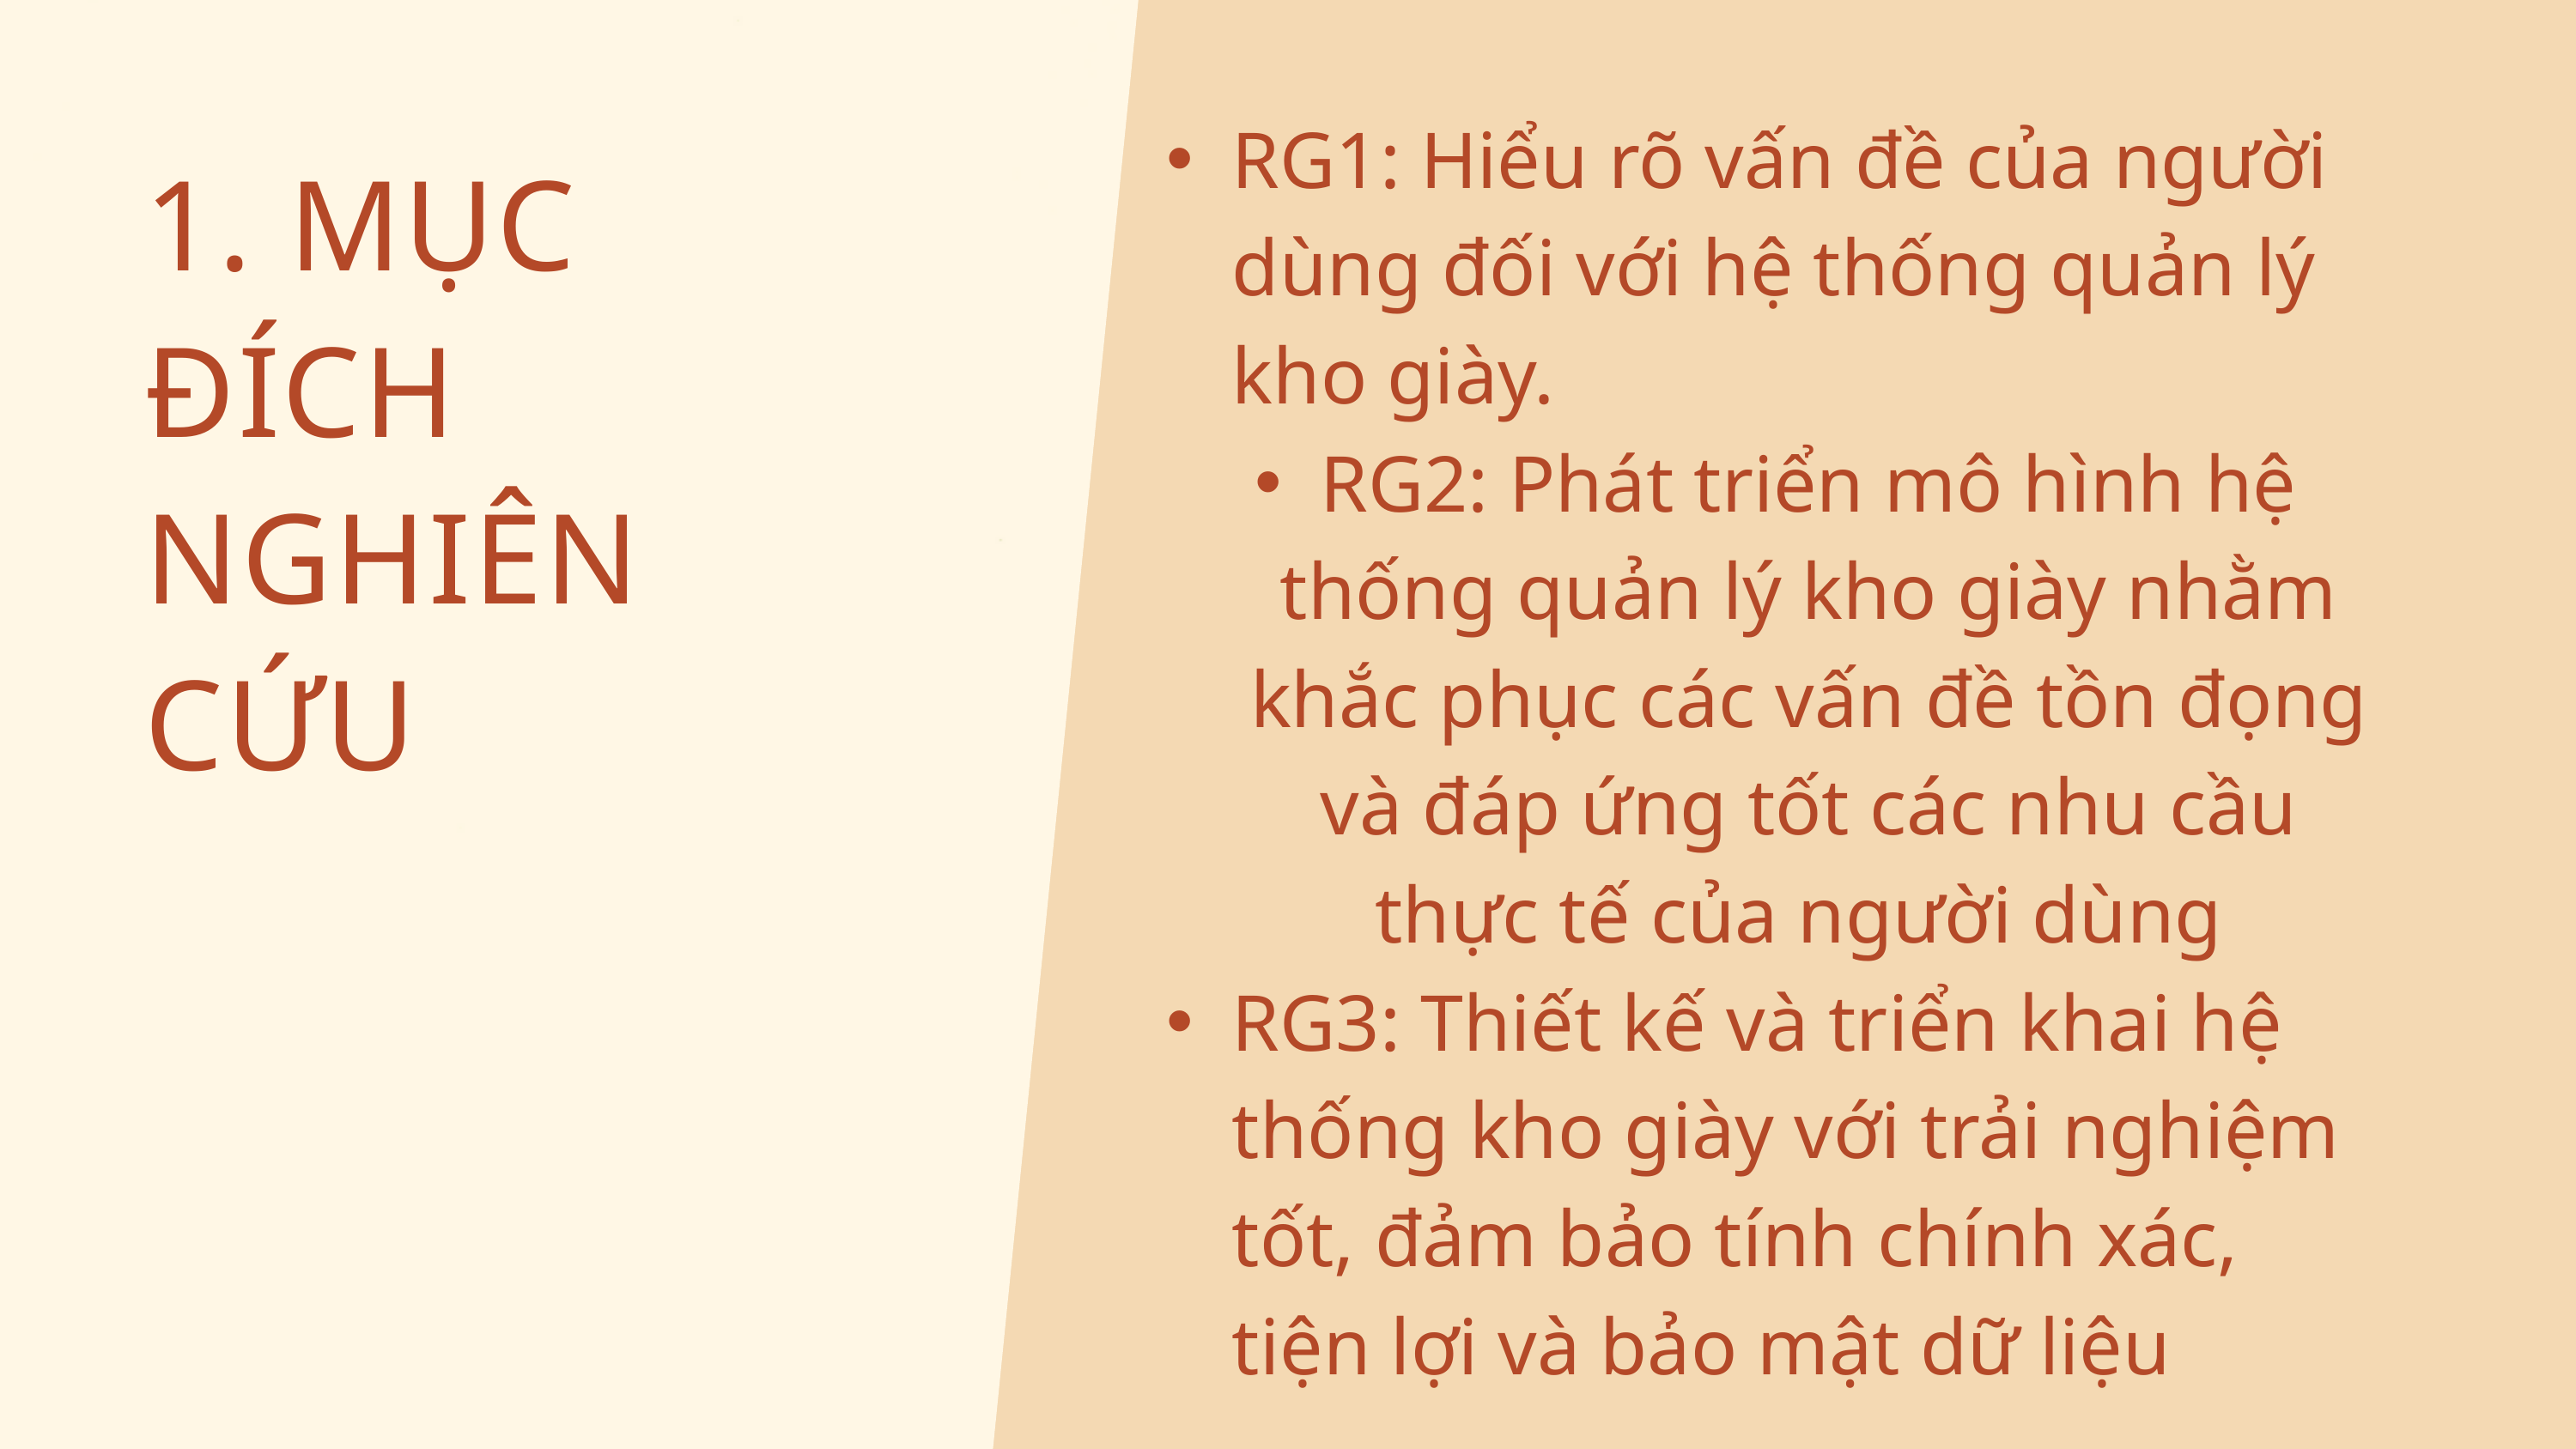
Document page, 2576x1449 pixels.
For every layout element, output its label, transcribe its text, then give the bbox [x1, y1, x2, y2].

text_box [0, 0, 1101, 1449]
text_box RG1: Hiểu rõ vấn đề của người dùng đối với hệ thống quản lý kho giày. RG2: Phát triển mô hình hệ thống quản lý kho giày nhằm khắc phục các vấn đề tồn đọng và đáp ứng tốt các nhu cầu thực tế của người dùng RG3: Thiết kế và triển khai hệ thống kho giày với trải nghiệm tốt, đảm bảo tính chính xác, tiện lợi và bảo mật dữ liệu [1101, 0, 2386, 1390]
text_box 1. MỤC ĐÍCH NGHIÊN CỨU [144, 128, 927, 796]
